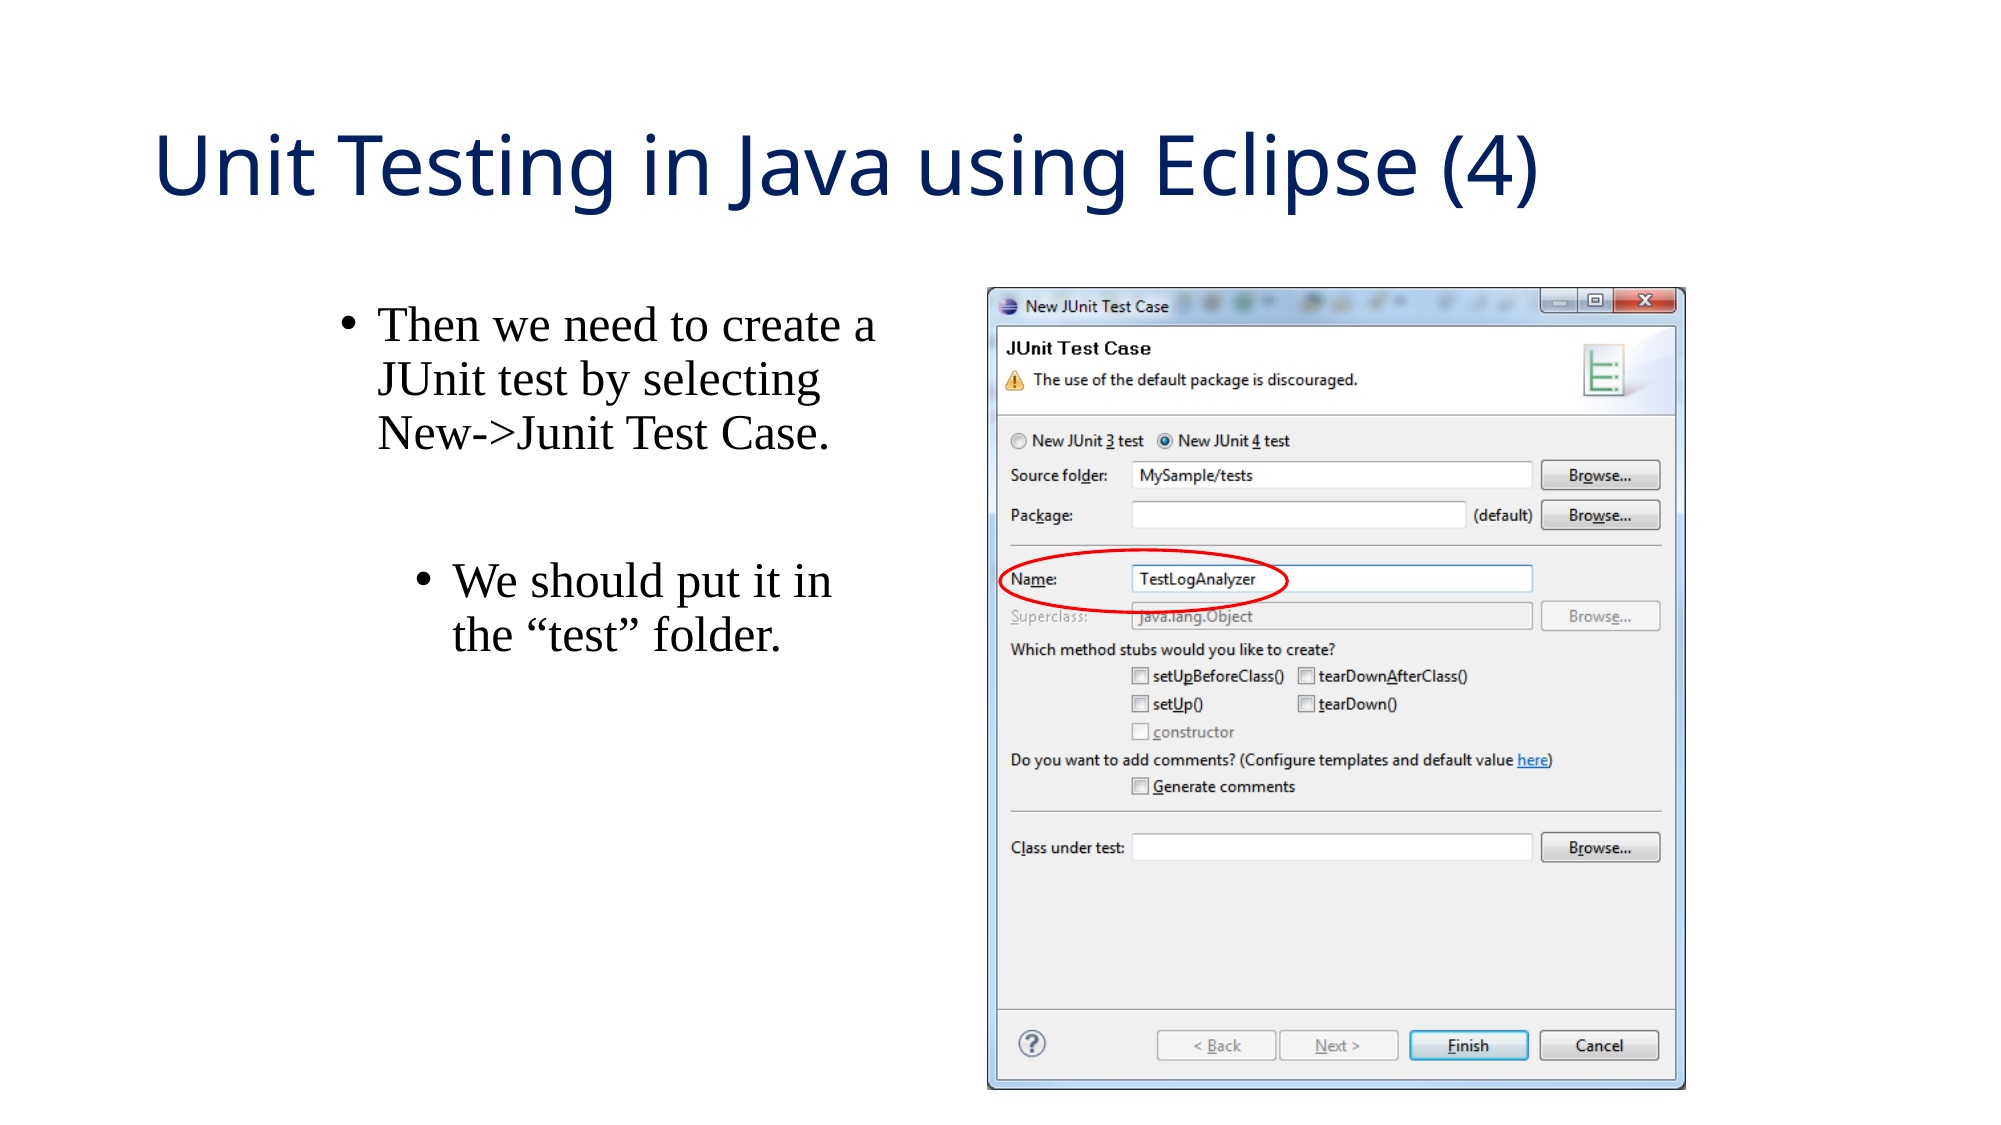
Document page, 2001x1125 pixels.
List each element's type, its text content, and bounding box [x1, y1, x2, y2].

title Unit Testing in Java using Eclipse (4) [137, 59, 1863, 278]
picture [987, 287, 1686, 1090]
list Then we need to create a JUnit test by selecting New->Junit Test Case. We should put it in the “test” folder. [324, 291, 913, 1075]
